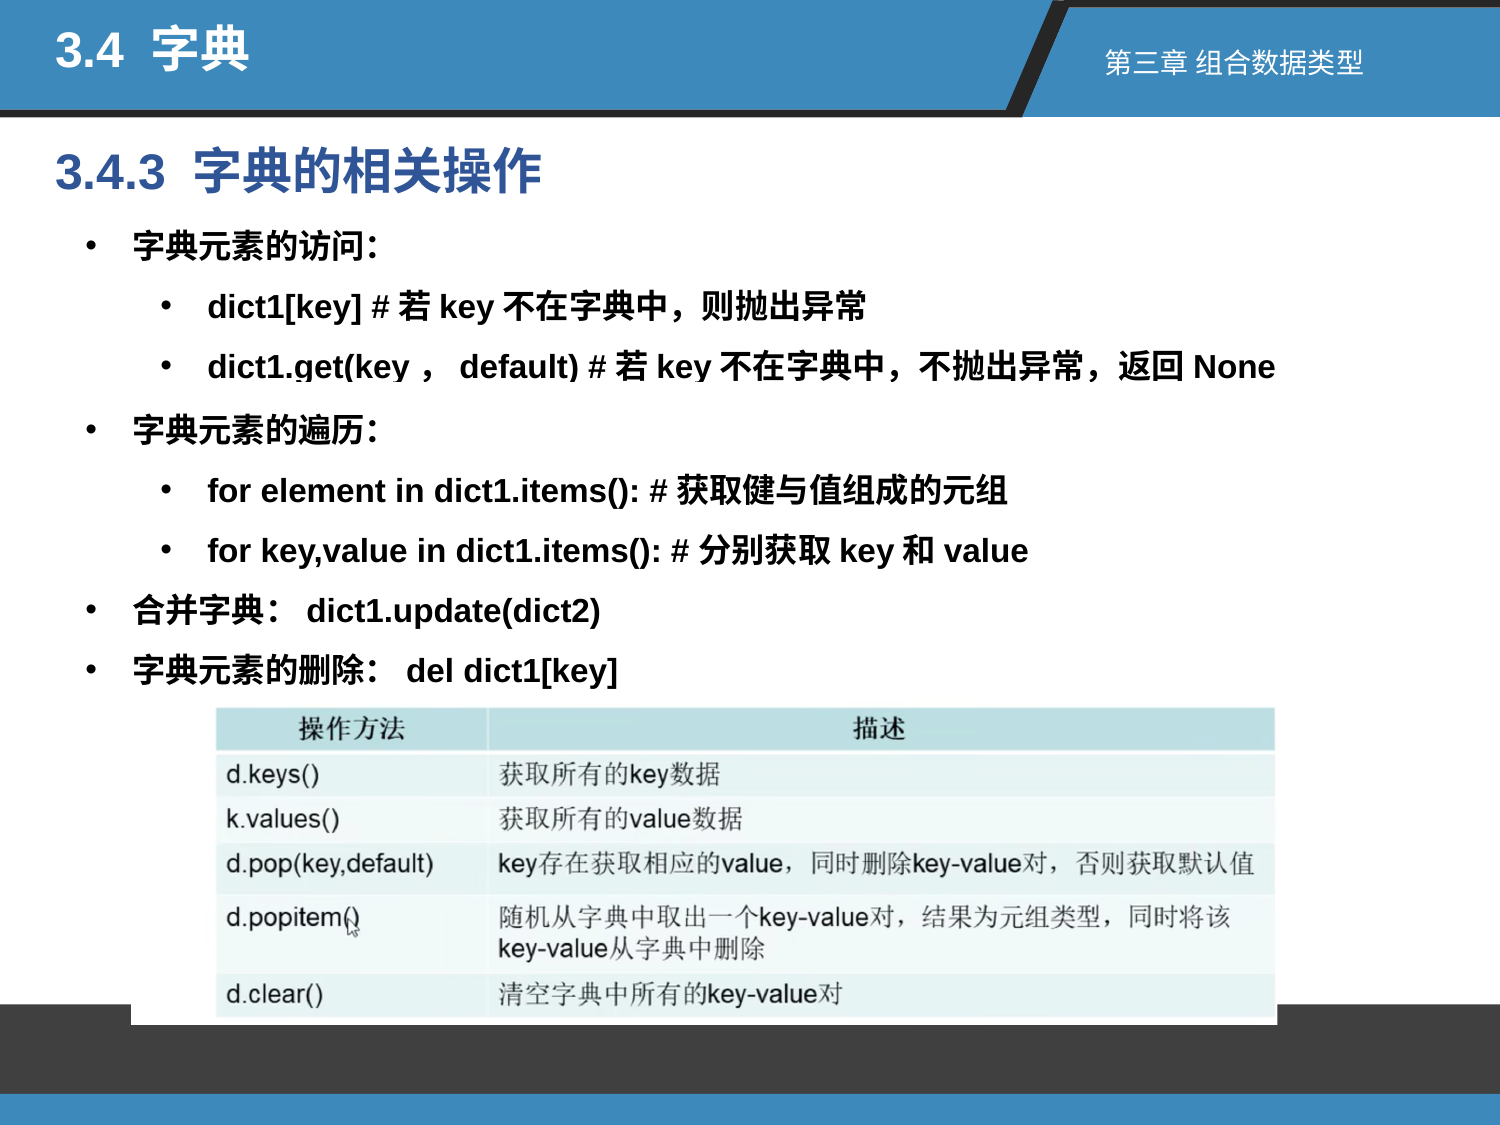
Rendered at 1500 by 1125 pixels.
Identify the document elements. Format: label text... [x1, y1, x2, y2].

list 3.4.3 字典的相关操作 [40, 138, 705, 229]
text_box 3.4 字典 [40, 17, 653, 111]
text_box 字典元素的遍历： for element in dict1.items(): #获取健与值组成的元组 for key,value in dict1.items(): #分别获取key和value 合并字典：dict1.update(dict2) 字典元素的删除：del dict1[key] [70, 382, 1417, 697]
picture [131, 692, 1278, 1025]
text_box 字典元素的访问： dict1[key] #若key不在字典中，则抛出异常 dict1.get(key，default) #若key不在字典中，不抛出异常，返回None [70, 197, 1417, 382]
text_box 第三章 组合数据类型 [1089, 38, 1380, 87]
